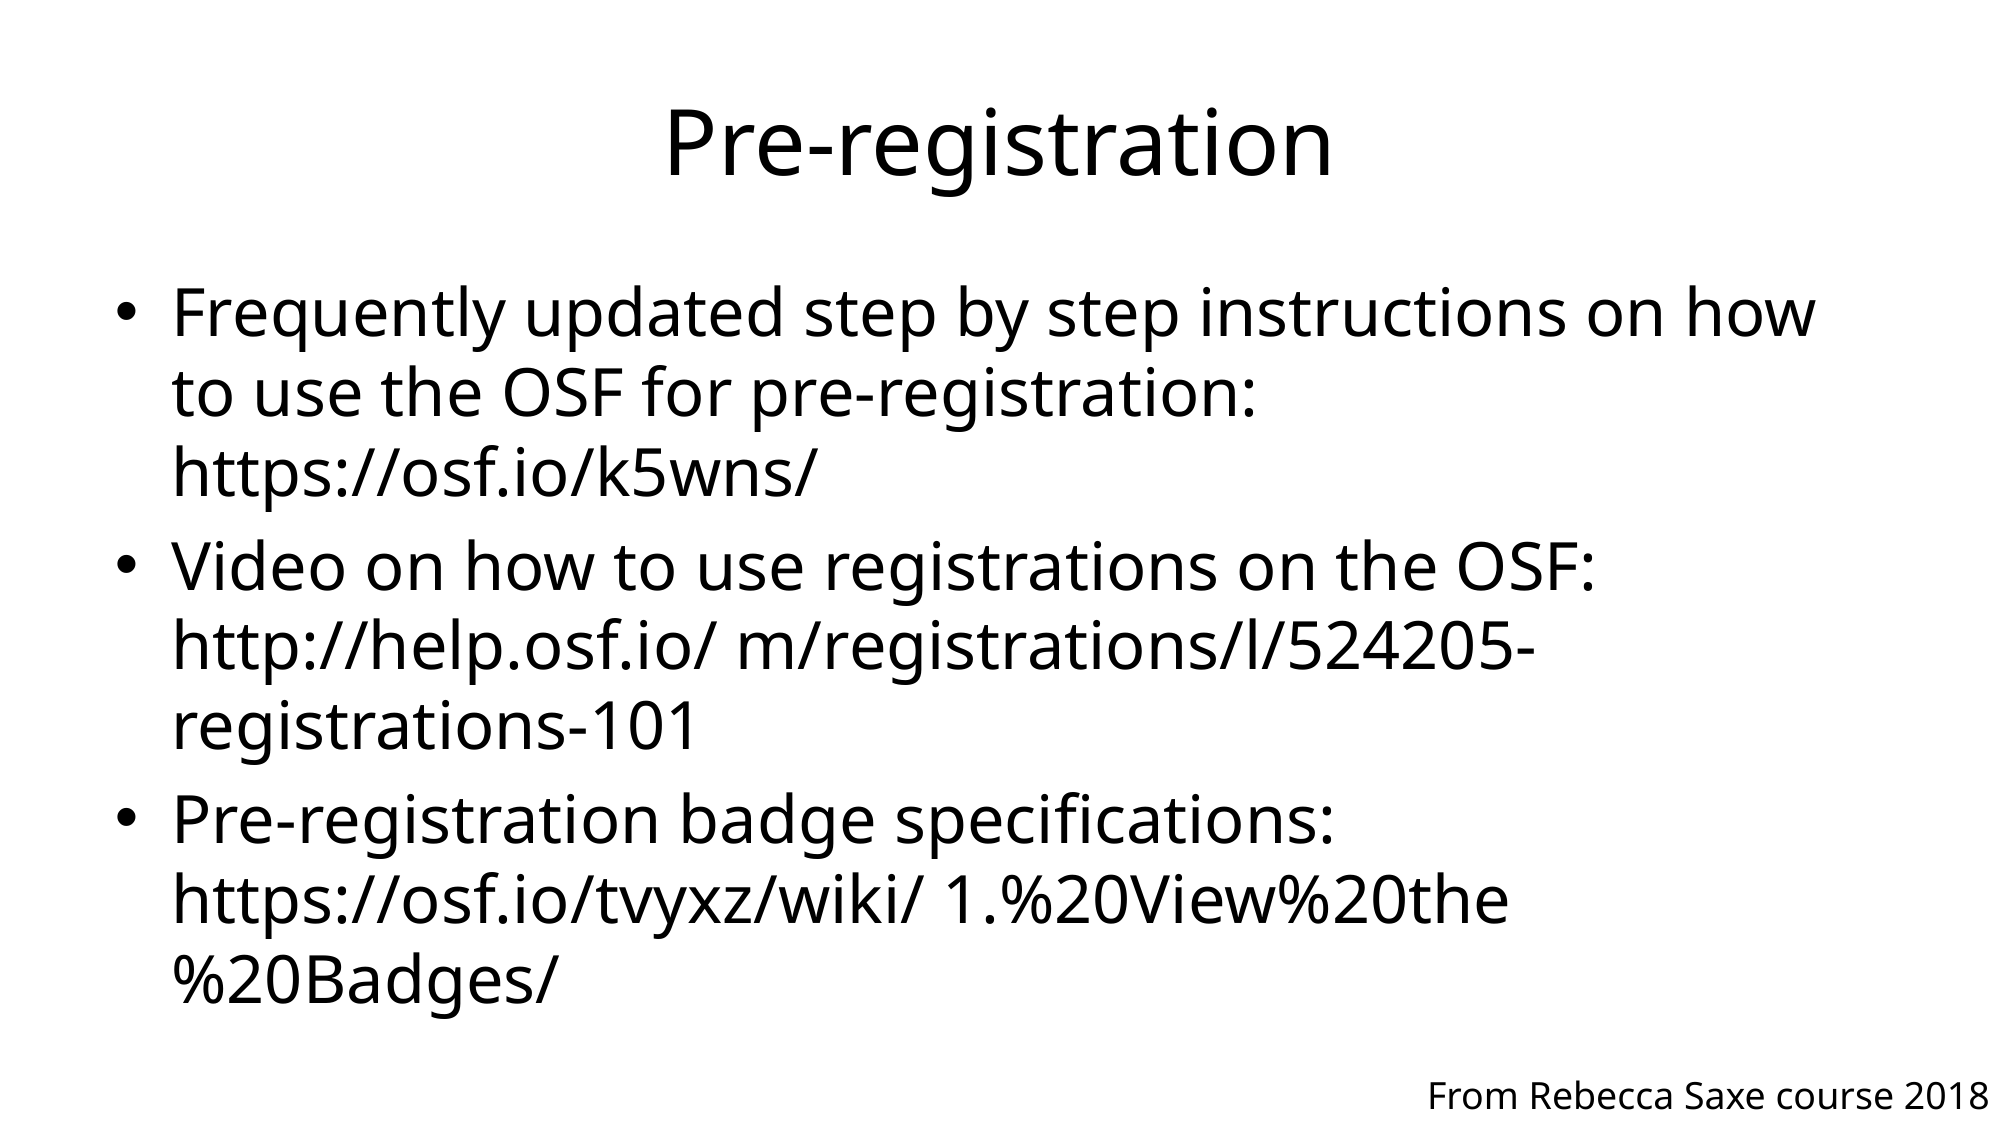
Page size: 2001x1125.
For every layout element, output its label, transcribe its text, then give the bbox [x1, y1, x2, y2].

title Pre-registration [99, 45, 1900, 233]
list Frequently updated step by step instructions on how to use the OSF for pre-registration: https://osf.io/k5wns/ Video on how to use registrations on the OSF: http://help.osf.io/ m/registrations/l/524205-registrations-101 Pre-registration badge specifications: https://osf.io/tvyxz/wiki/ 1.%20View%20the%20Badges/ [99, 262, 1900, 1005]
text_box From Rebecca Saxe course 2018 [1412, 1064, 2000, 1125]
